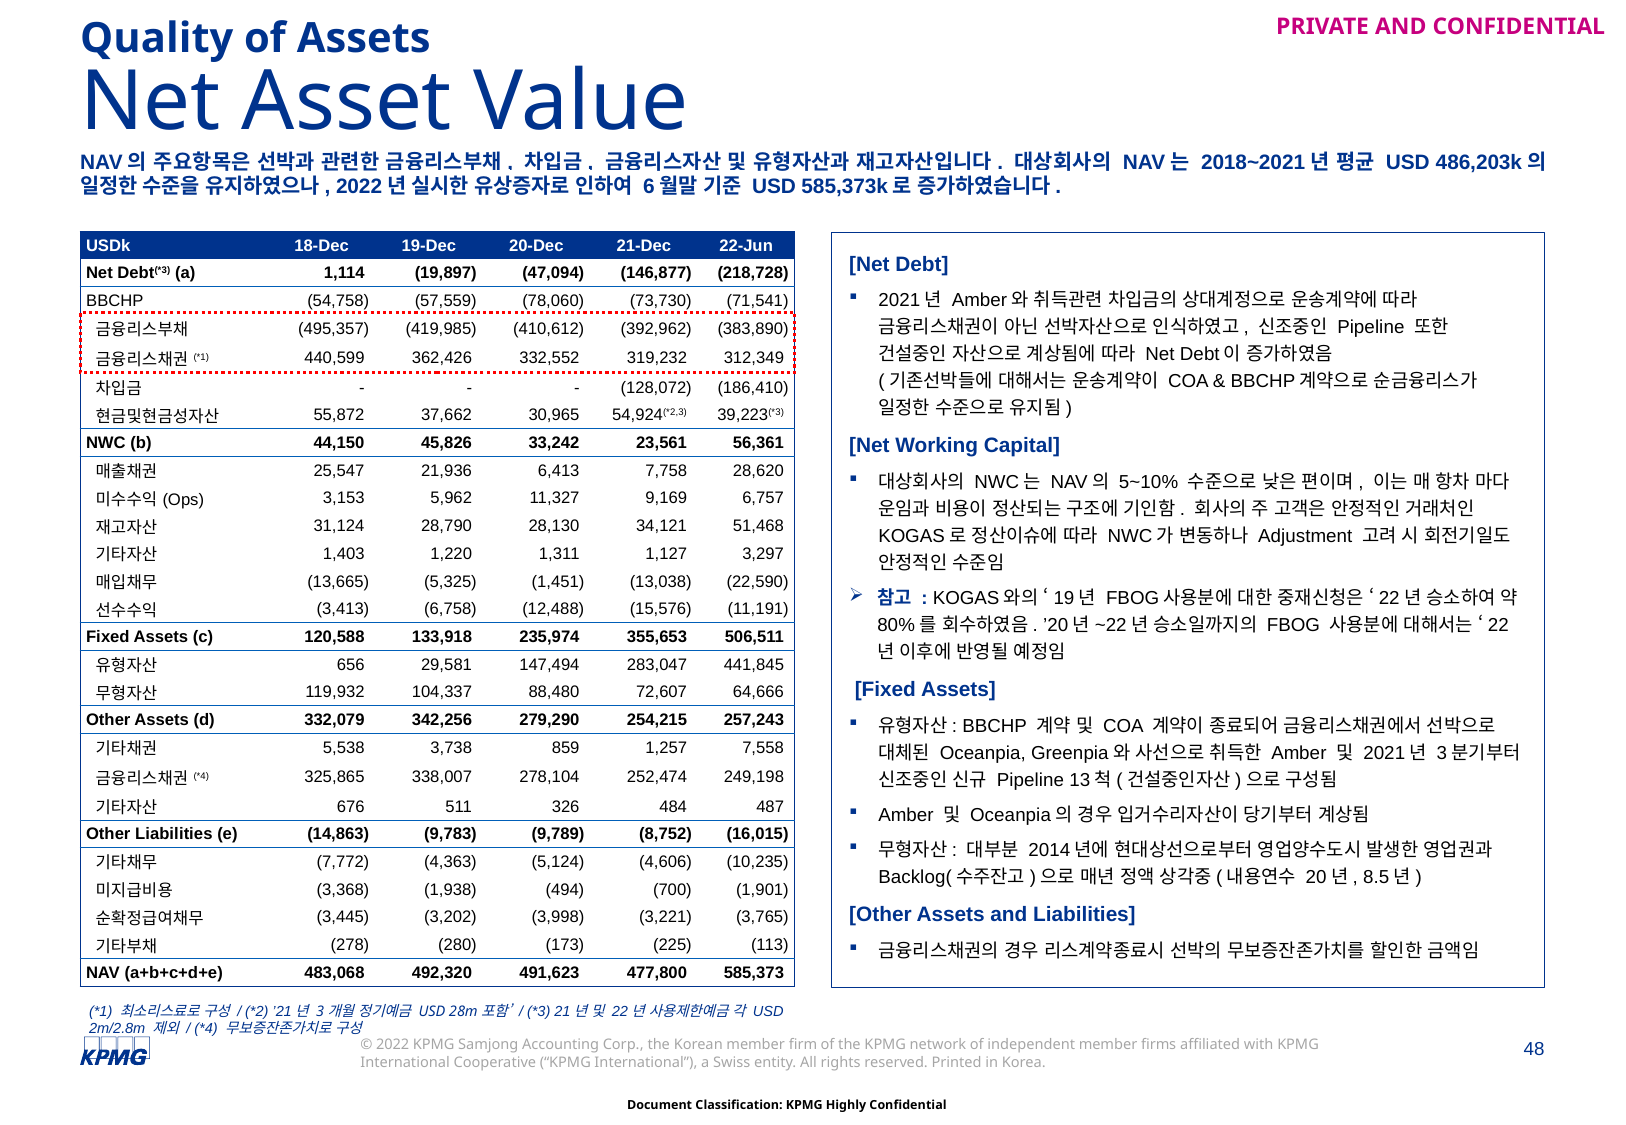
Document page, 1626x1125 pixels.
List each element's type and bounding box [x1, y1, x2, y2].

text_box [80, 148, 1547, 206]
table_cell [81, 821, 794, 847]
table_cell [81, 706, 794, 733]
list [80, 33, 1490, 62]
text_box [831, 232, 1545, 988]
table_cell [81, 651, 794, 705]
table_cell [81, 457, 794, 622]
table_cell [81, 373, 794, 428]
table_cell [81, 429, 794, 456]
text_box [80, 986, 795, 1052]
table_cell [81, 287, 794, 312]
table_cell [81, 734, 794, 820]
table_cell [81, 623, 794, 650]
title [80, 74, 1544, 148]
table_cell [81, 959, 794, 986]
table_header [81, 232, 794, 259]
table_cell [81, 259, 794, 286]
table_cell [81, 848, 794, 958]
text_box [79, 312, 796, 373]
